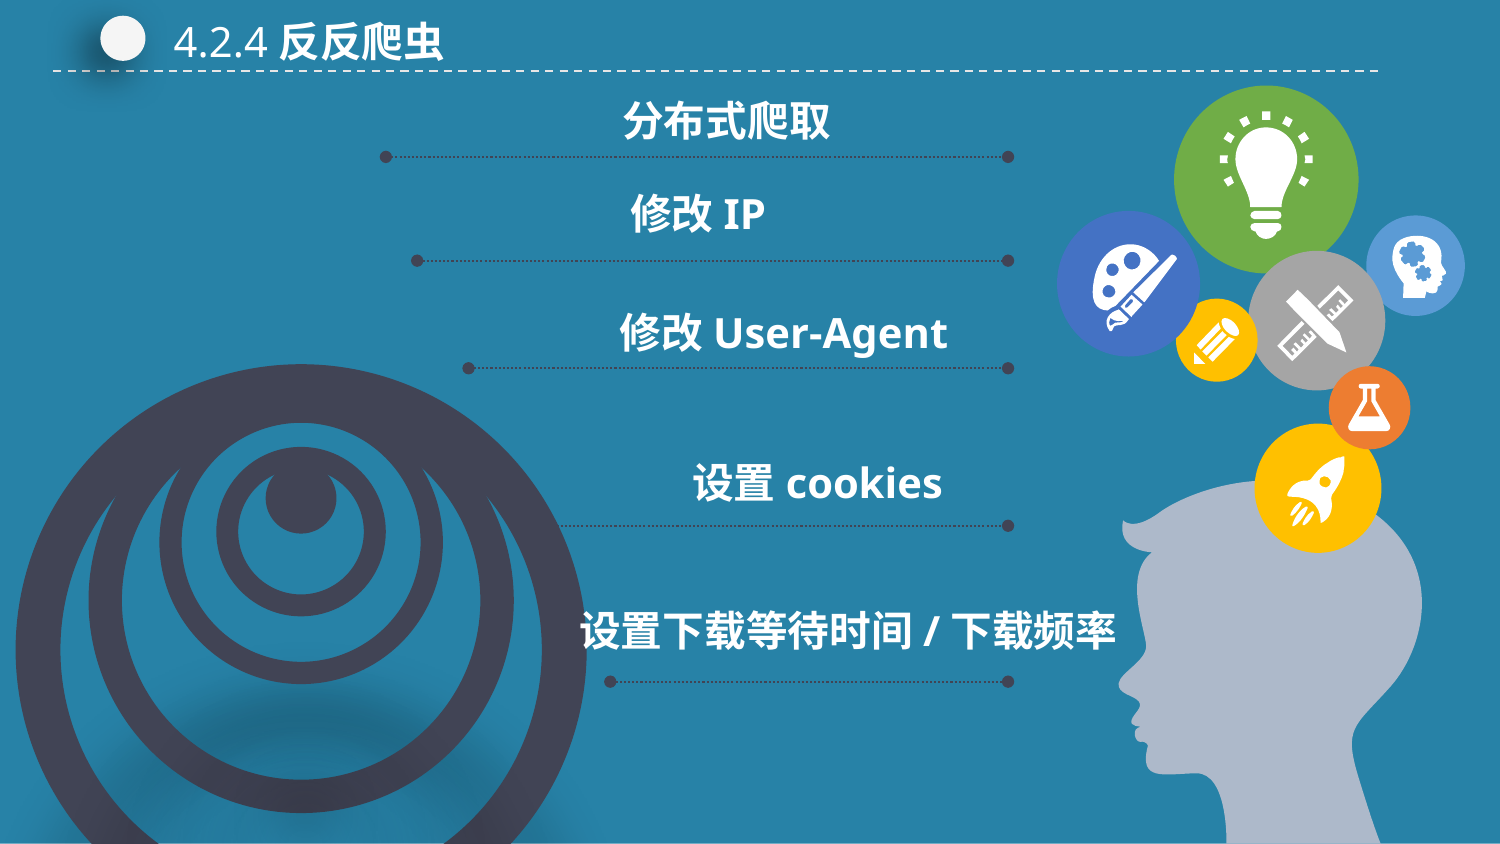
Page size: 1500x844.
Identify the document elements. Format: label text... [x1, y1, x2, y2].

text_box [14, 363, 588, 843]
text_box 设置cookies [677, 449, 958, 515]
text_box 分布式爬取 [607, 86, 846, 152]
text_box [99, 14, 147, 62]
text_box [87, 386, 515, 773]
text_box [1118, 553, 1422, 844]
text_box [264, 461, 338, 535]
text_box 修改IP [615, 180, 781, 246]
text_box [158, 399, 444, 686]
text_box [1057, 85, 1465, 553]
text_box [215, 445, 387, 618]
text_box 4.2.4反反爬虫 [158, 8, 461, 71]
text_box 修改User-Agent [604, 299, 963, 365]
text_box 设置下载等待时间/下载频率 [564, 597, 1133, 662]
